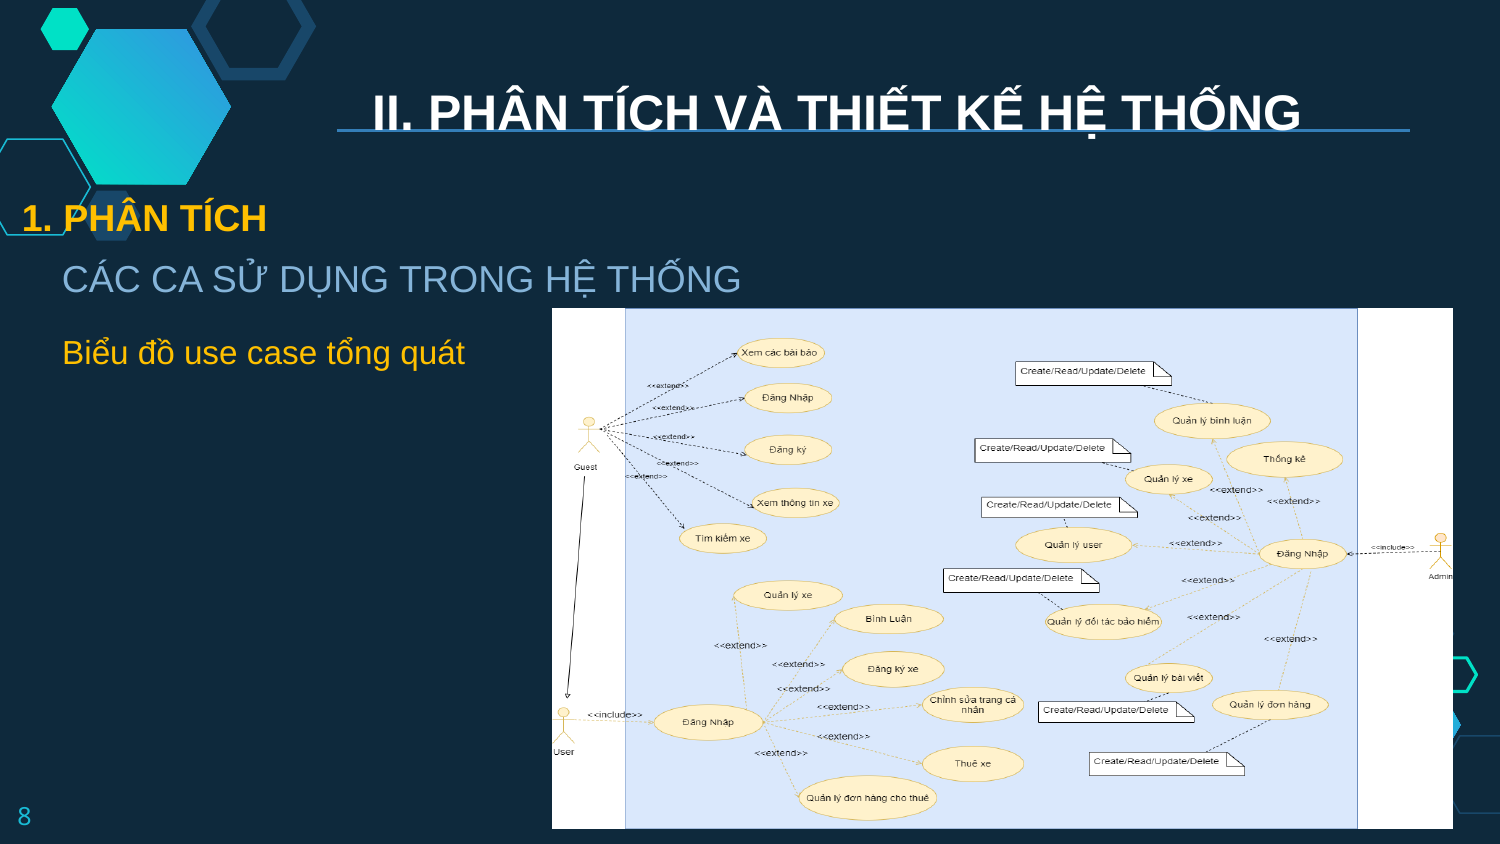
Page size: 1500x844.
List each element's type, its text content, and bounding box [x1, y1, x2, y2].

text_box II. PHÂN TÍCH VÀ THIẾT KẾ HỆ THỐNG [357, 12, 1431, 131]
text_box CÁC CA SỬ DỤNG TRONG HỆ THỐNG [47, 247, 803, 308]
text_box Biểu đồ use case tổng quát [47, 323, 546, 379]
picture [551, 308, 1453, 829]
slide_number 8 [2, 785, 93, 844]
text_box 1. PHÂN TÍCH [7, 187, 337, 247]
